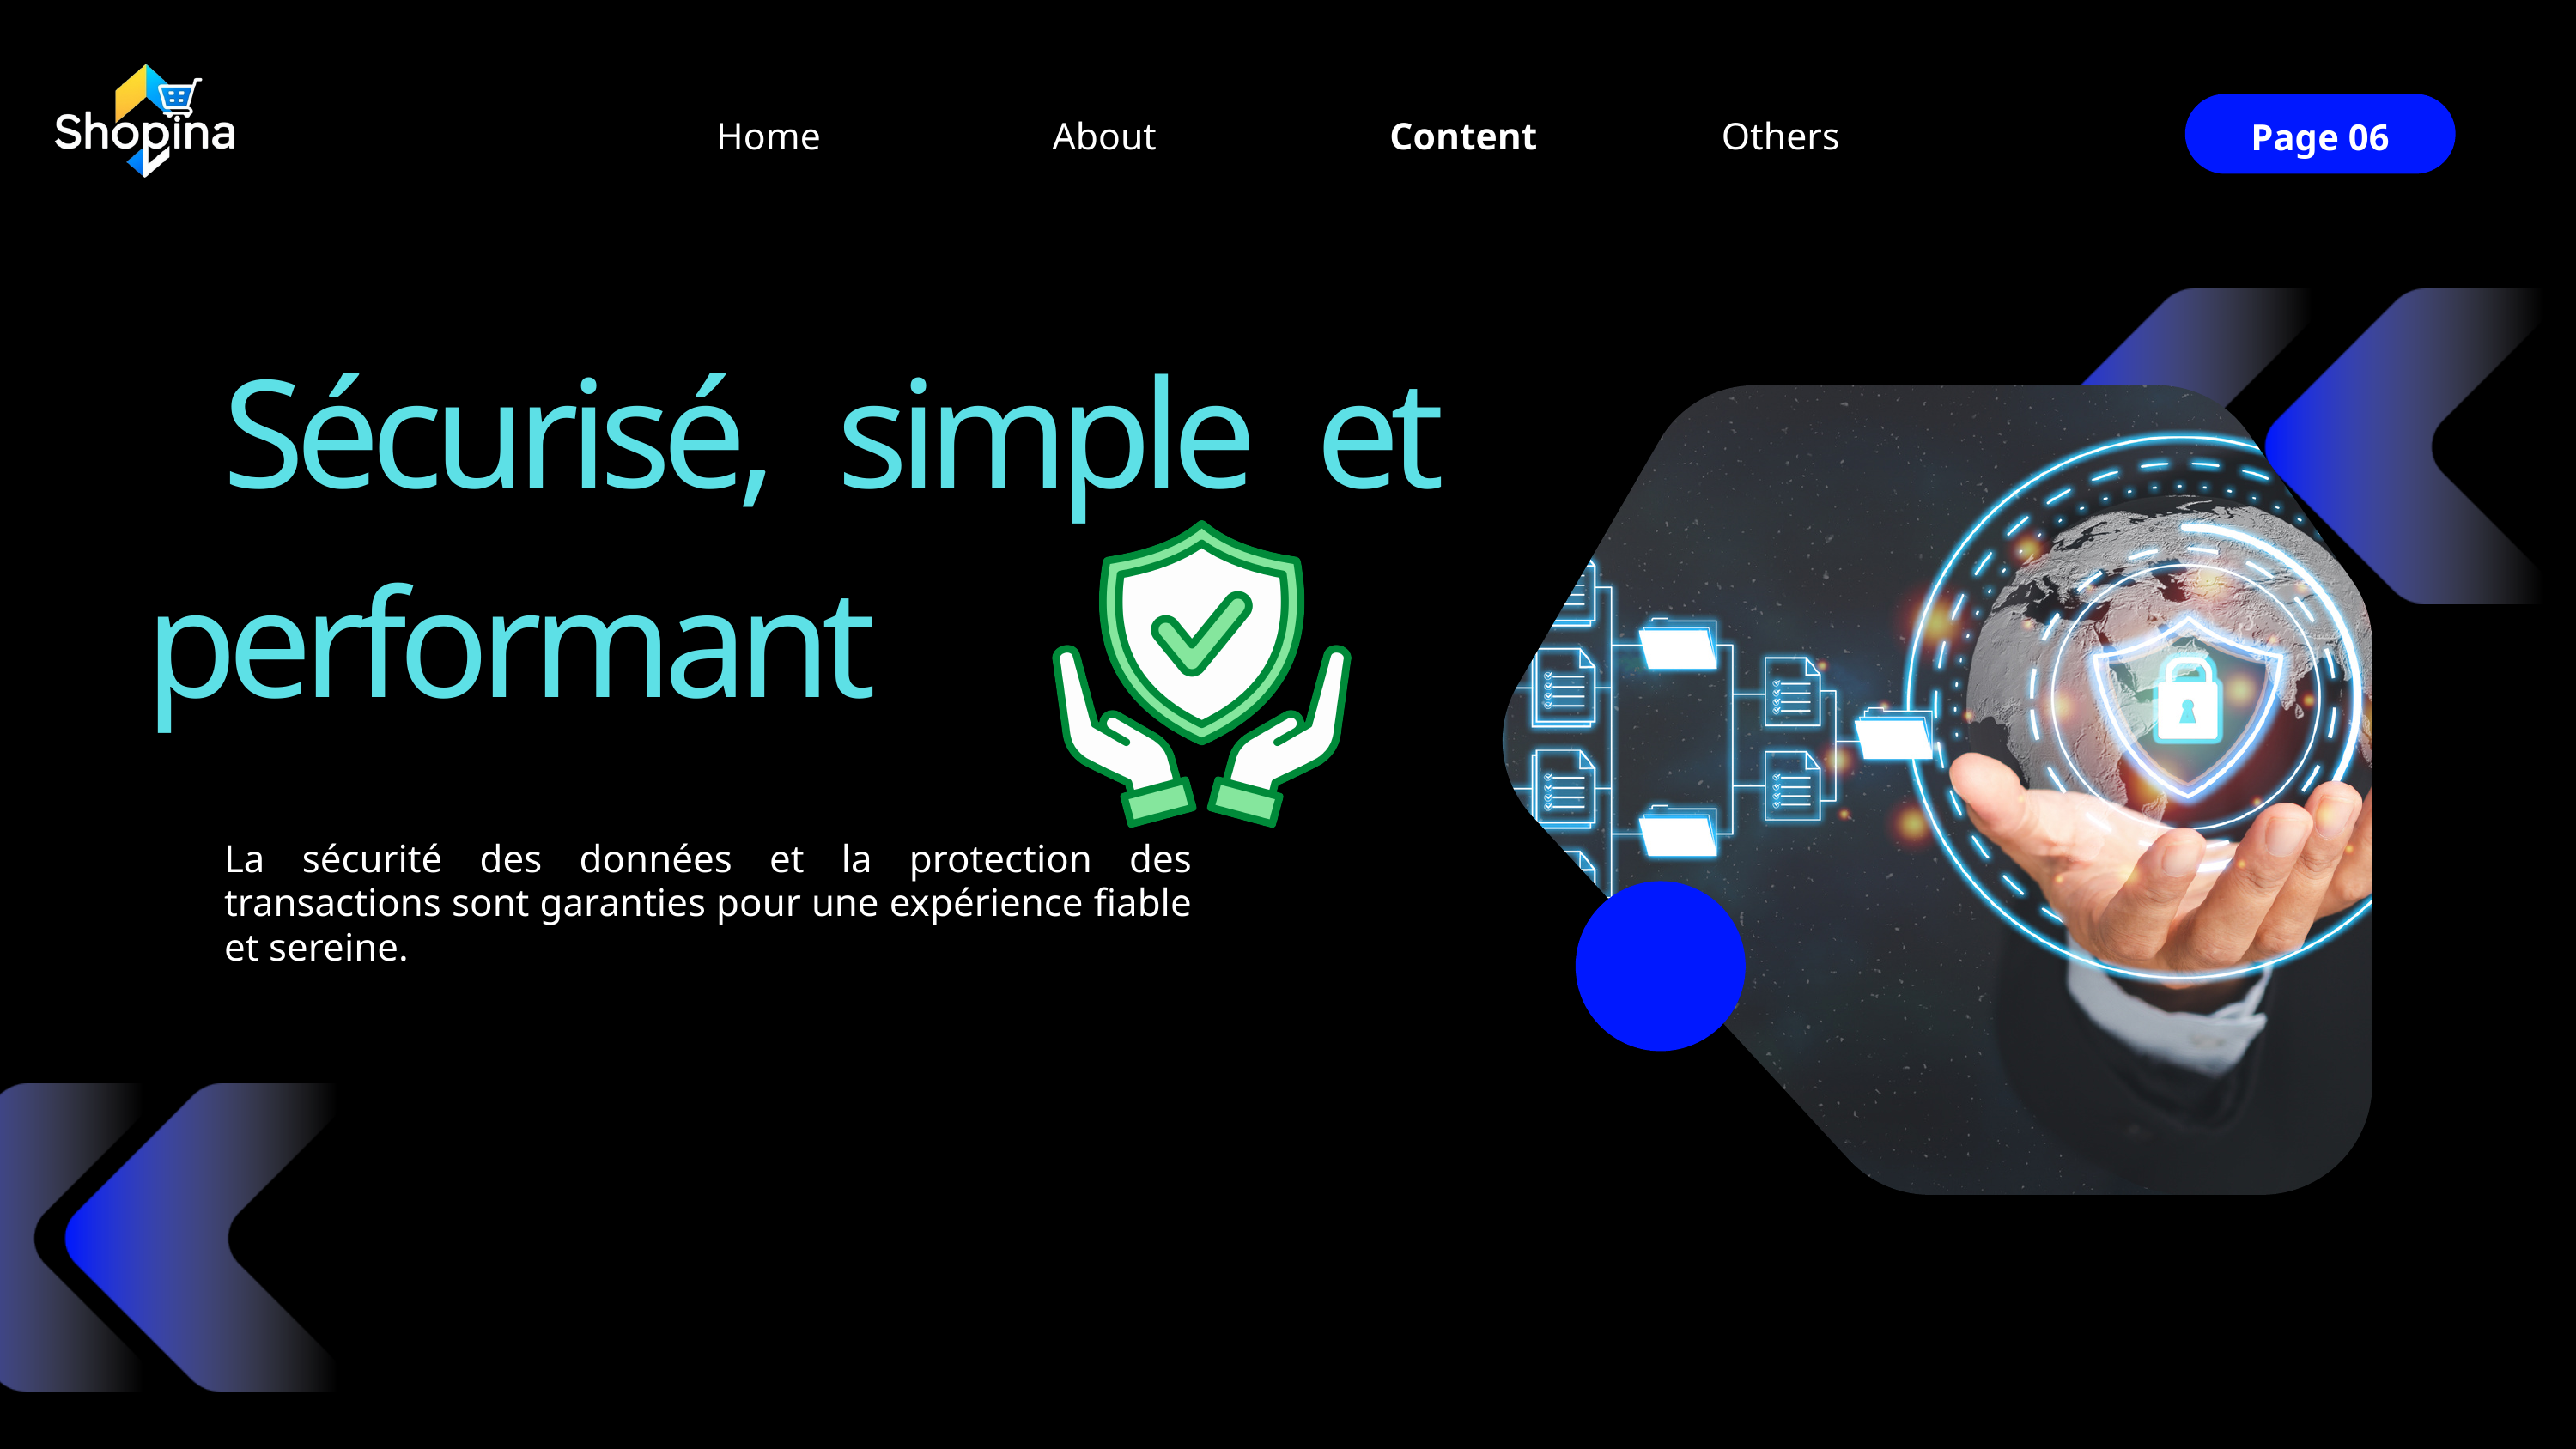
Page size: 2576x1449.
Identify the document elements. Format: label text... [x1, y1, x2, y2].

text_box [1502, 385, 2373, 1196]
text_box [2031, 288, 2345, 384]
text_box Others [1624, 106, 1938, 157]
text_box Content [1352, 106, 1576, 158]
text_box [2184, 94, 2456, 174]
text_box [1051, 728, 1352, 828]
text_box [1575, 881, 1747, 1052]
text_box Sécurisé, simple et performant [145, 308, 1437, 728]
text_box [175, 1083, 369, 1392]
text_box [24, 0, 267, 242]
text_box Home [651, 106, 886, 157]
text_box La sécurité des données et la protection des transactions sont garanties pour une expérience fiable et sereine. [223, 835, 1193, 969]
text_box [2345, 288, 2576, 604]
text_box About [970, 106, 1239, 158]
text_box [0, 1083, 175, 1392]
